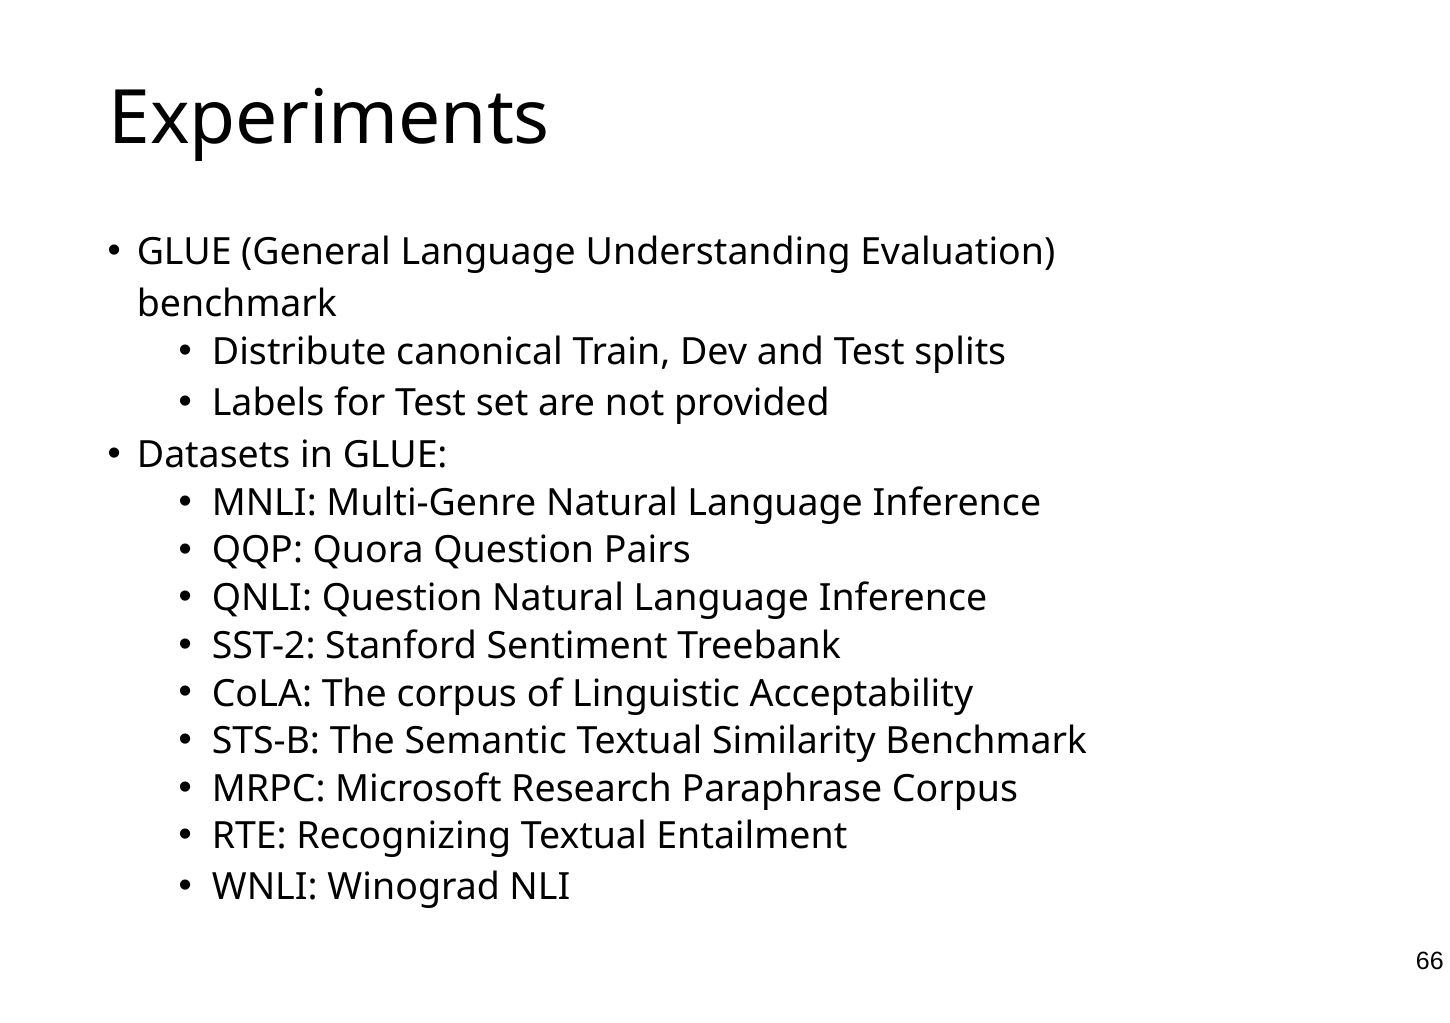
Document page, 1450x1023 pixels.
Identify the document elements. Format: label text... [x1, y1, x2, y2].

text_box Experiments [97, 66, 560, 182]
slide_number 66 [1356, 944, 1444, 1023]
text_box GLUE (General Language Understanding Evaluation) benchmark Distribute canonical Train, Dev and Test splits Labels for Test set are not provided Datasets in GLUE: MNLI: Multi-Genre Natural Language Inference QQP: Quora Question Pairs QNLI: Question Natural Language Inference SST-2: Stanford Sentiment Treebank CoLA: The corpus of Linguistic Acceptability STS-B: The Semantic Textual Similarity Benchmark MRPC: Microsoft Research Paraphrase Corpus RTE: Recognizing Textual Entailment WNLI: Winograd NLI [97, 225, 1288, 990]
